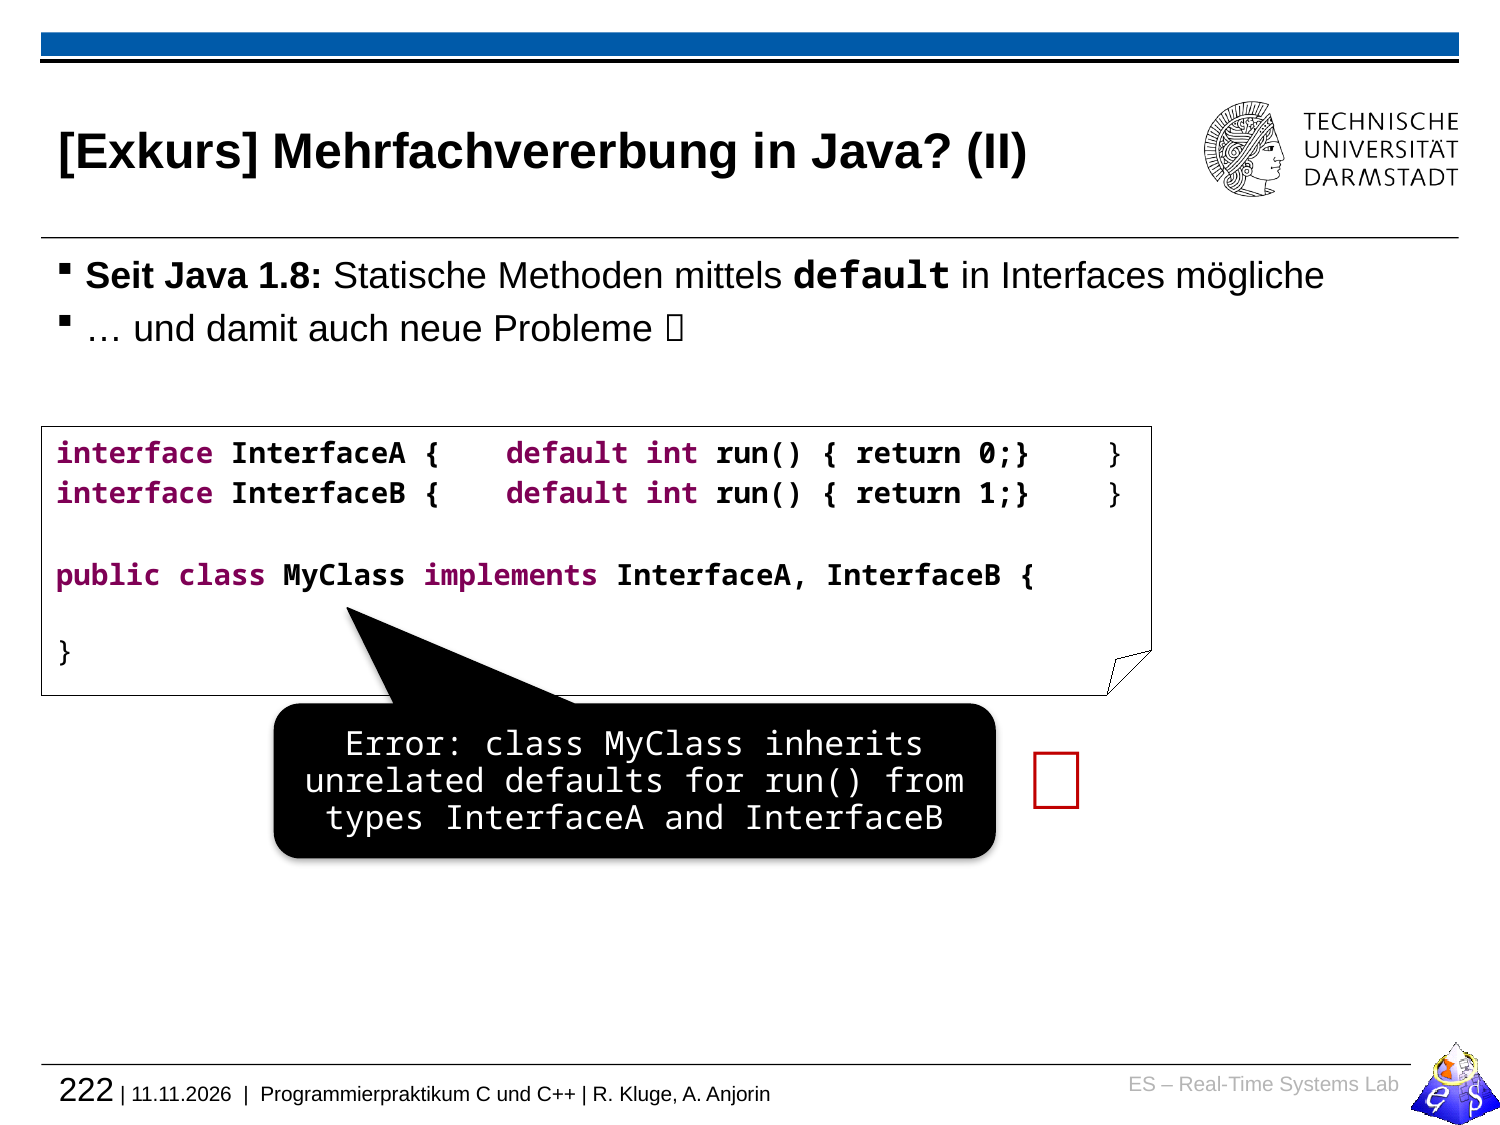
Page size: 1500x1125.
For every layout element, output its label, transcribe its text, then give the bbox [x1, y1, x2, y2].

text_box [274, 703, 1115, 900]
picture [1211, 84, 1483, 214]
title [Exkurs] Mehrfachvererbung in Java? (II) [58, 80, 1211, 218]
text_box interface InterfaceA { default int run() { return 0;} } interface InterfaceB { default int run() { return 1;} } public class MyClass implements InterfaceA, InterfaceB { } [41, 426, 1152, 696]
list Seit Java 1.8: Statische Methoden mittels default in Interfaces mögliche … und damit auch neue Probleme  [41, 243, 1459, 386]
picture [1411, 1041, 1500, 1125]
